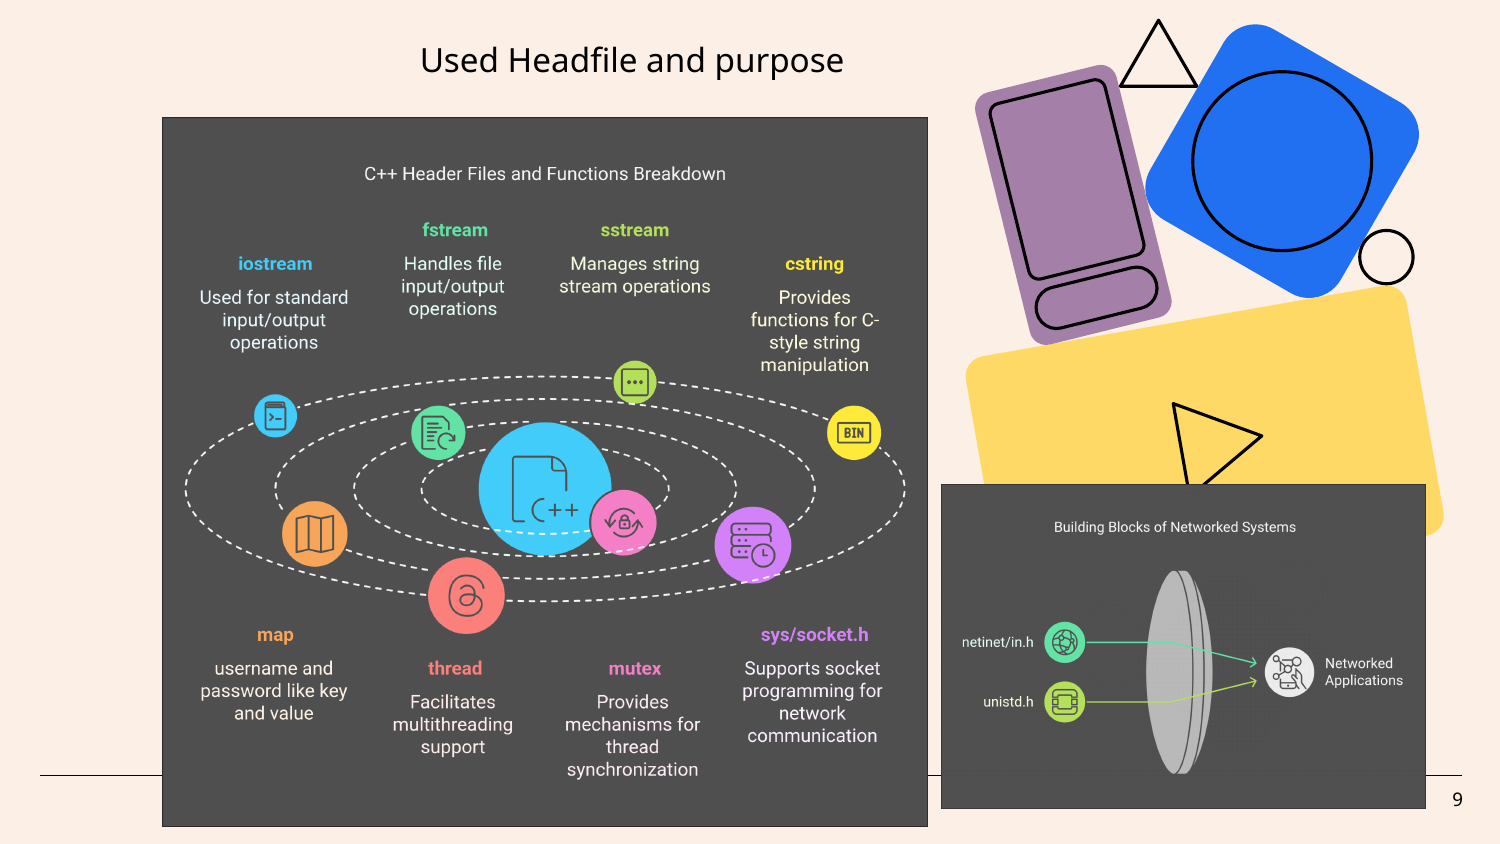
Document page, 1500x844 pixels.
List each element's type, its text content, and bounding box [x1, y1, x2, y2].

picture [162, 116, 928, 827]
slide_number ‹#› [1388, 775, 1478, 827]
picture [941, 484, 1427, 809]
text_box Used Headfile and purpose [404, 23, 1104, 122]
